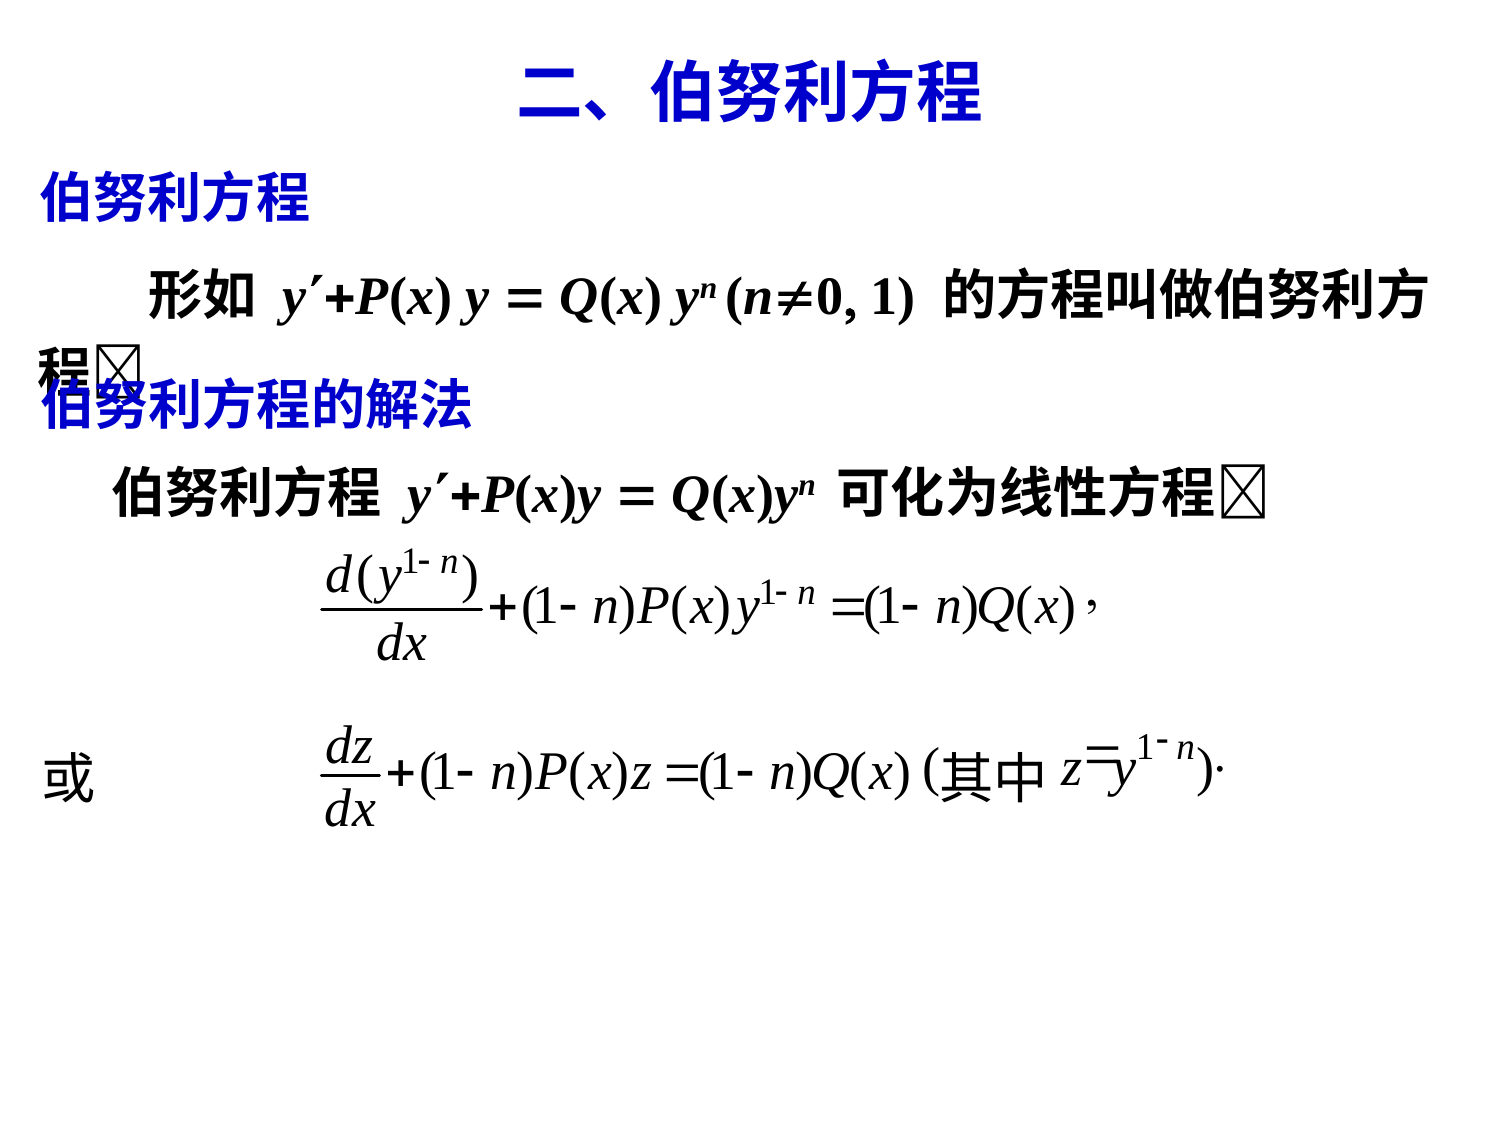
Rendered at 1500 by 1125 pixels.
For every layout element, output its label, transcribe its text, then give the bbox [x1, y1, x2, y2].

picture [40, 705, 1242, 847]
text_box 形如 yP(x) y  Q(x) yn (n0 1) 的方程叫做伯努利方程 [37, 247, 1463, 404]
text_box 伯努利方程的解法 [40, 357, 475, 436]
text_box 伯努利方程 yP(x)y  Q(x)yn 可化为线性方程 [0, 444, 1308, 523]
picture [312, 532, 1113, 674]
text_box 伯努利方程 [39, 149, 311, 228]
text_box 二、伯努利方程 [37, 37, 1463, 138]
